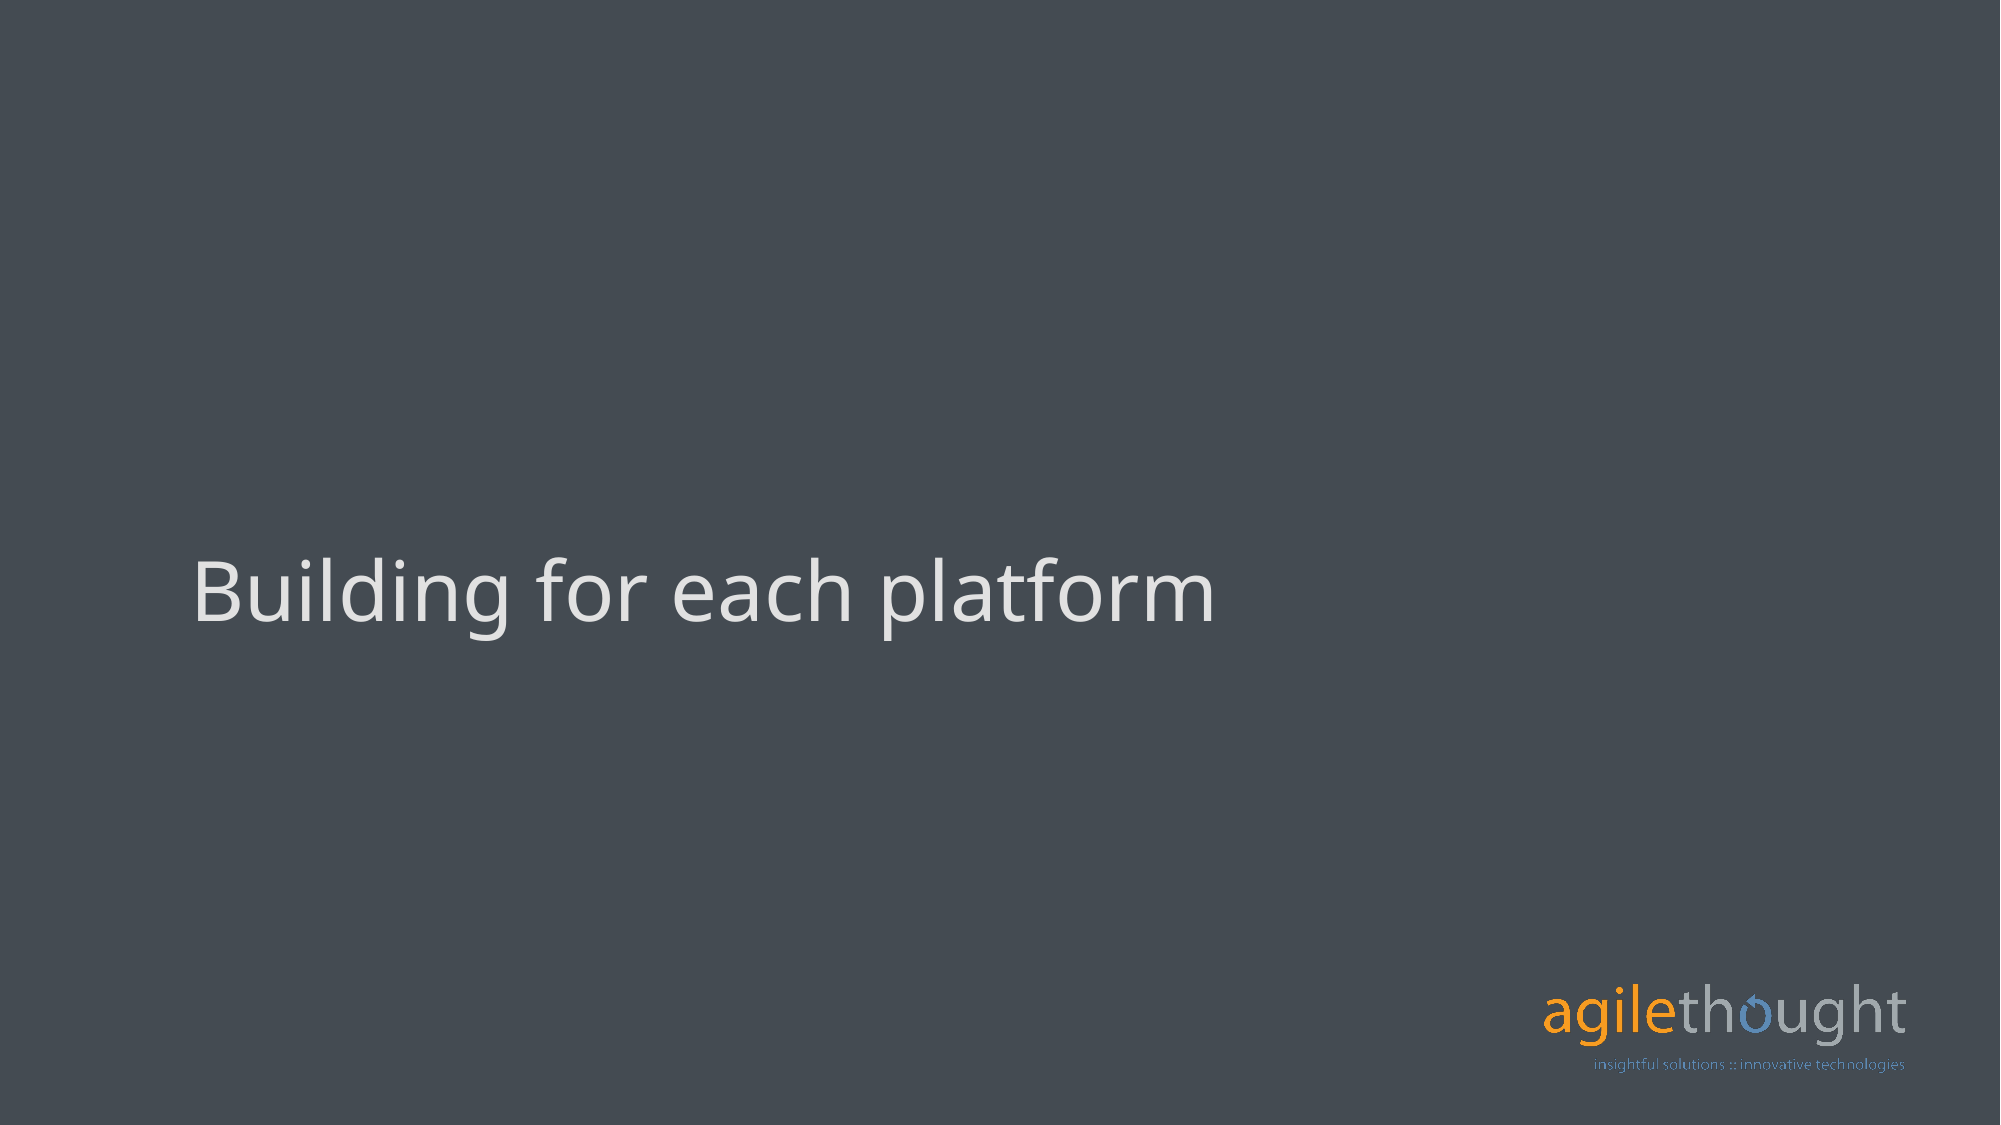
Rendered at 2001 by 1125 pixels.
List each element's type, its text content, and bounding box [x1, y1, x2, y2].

picture [1544, 984, 1906, 1073]
list Building for each platform [175, 520, 1478, 636]
